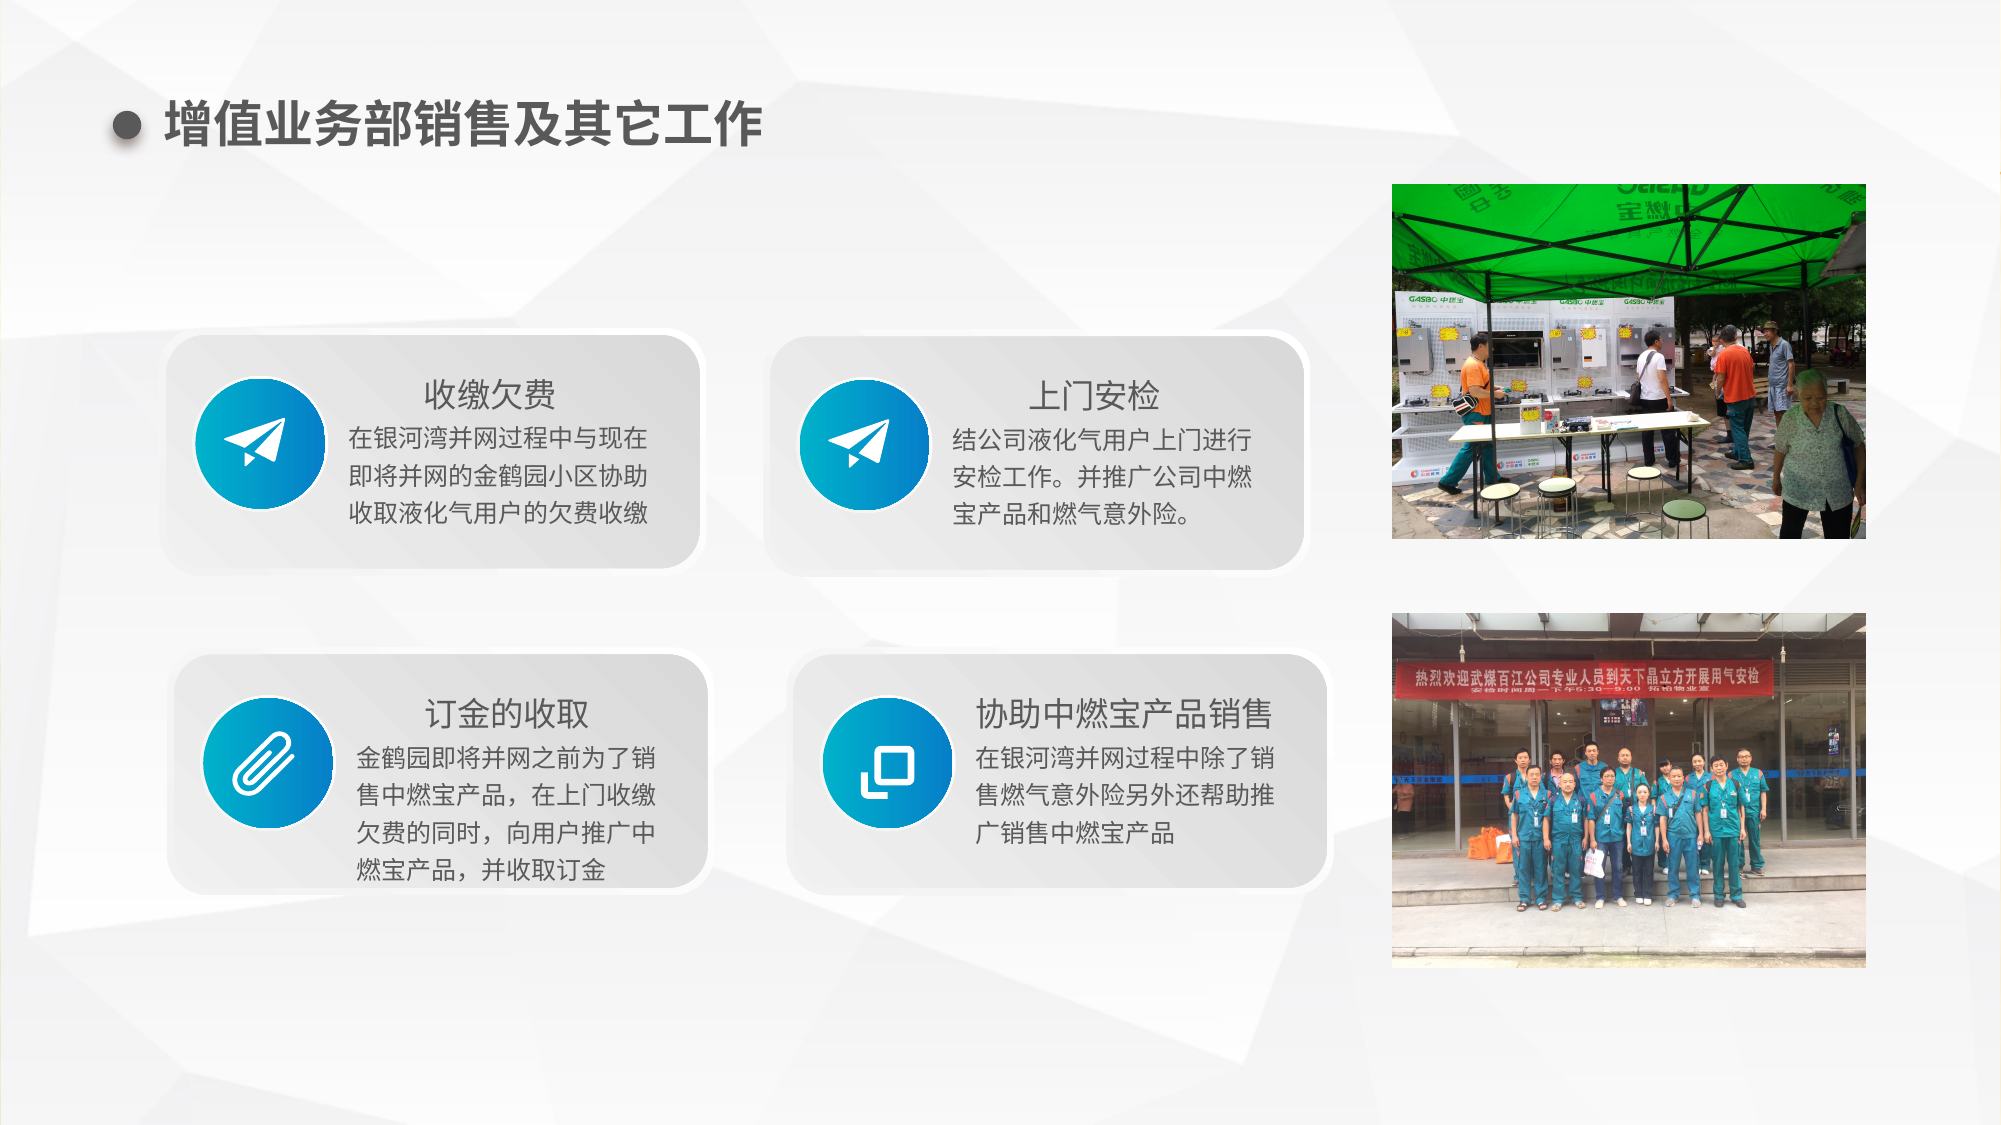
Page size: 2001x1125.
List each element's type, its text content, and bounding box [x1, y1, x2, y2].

text_box [112, 110, 143, 141]
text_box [819, 694, 956, 832]
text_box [199, 694, 337, 832]
text_box 增值业务部销售及其它工作 [149, 85, 1485, 160]
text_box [192, 375, 329, 512]
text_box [952, 376, 1272, 553]
picture [0, 0, 2000, 1125]
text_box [796, 376, 933, 514]
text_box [786, 647, 1334, 896]
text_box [975, 694, 1295, 871]
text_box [355, 694, 676, 871]
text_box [166, 646, 715, 896]
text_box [763, 328, 1311, 578]
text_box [159, 327, 707, 576]
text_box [348, 375, 668, 551]
